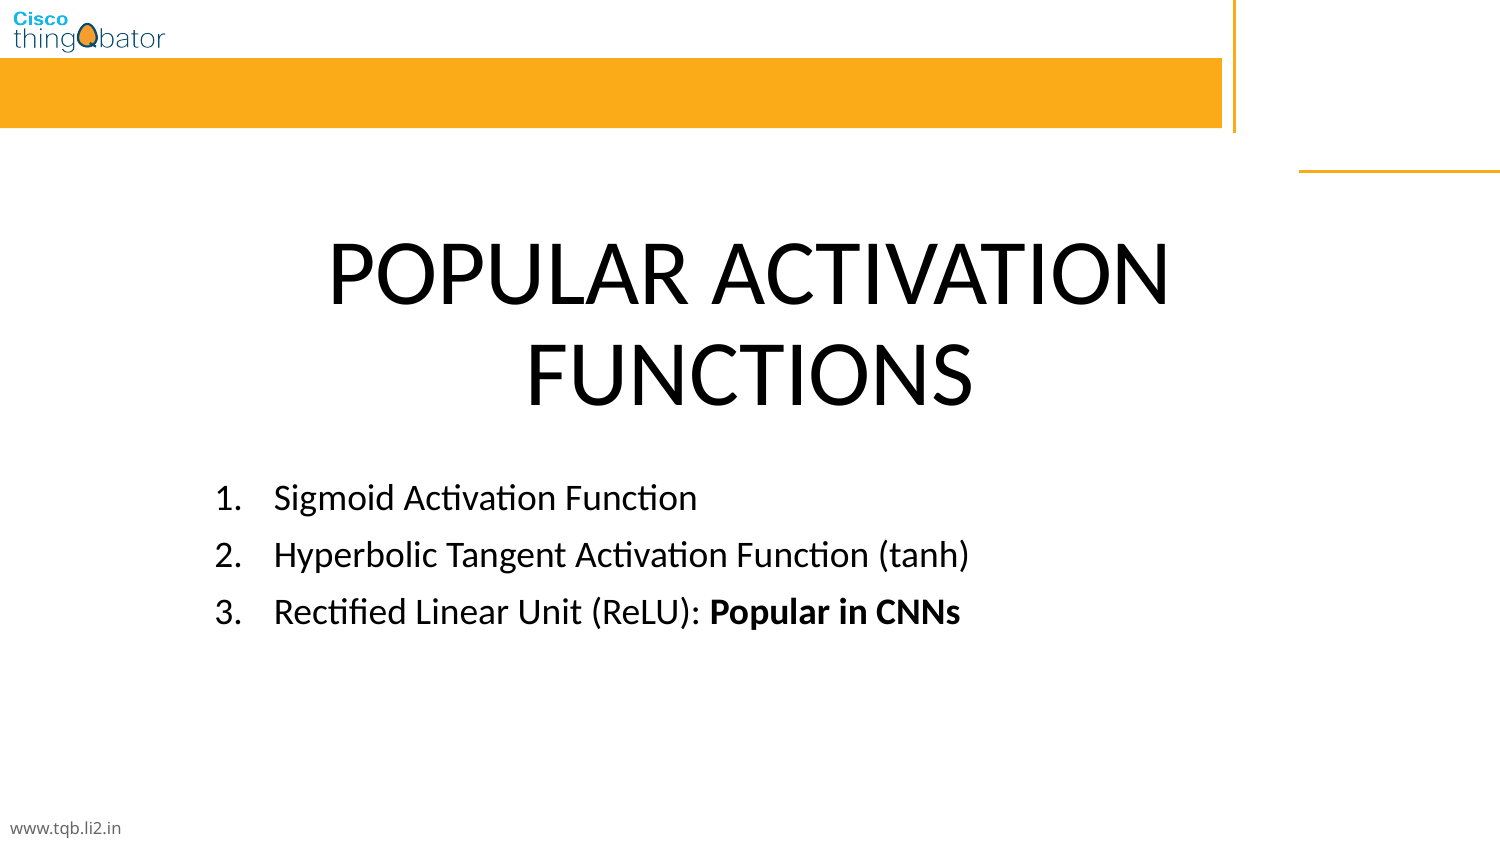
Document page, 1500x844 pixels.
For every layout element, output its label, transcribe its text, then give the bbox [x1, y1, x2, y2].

subtitle Sigmoid Activation Function Hyperbolic Tangent Activation Function (tanh) Rectified Linear Unit (ReLU): Popular in CNNs [187, 472, 1313, 676]
title POPULAR ACTIVATION FUNCTIONS [187, 138, 1313, 432]
picture [10, 0, 169, 65]
